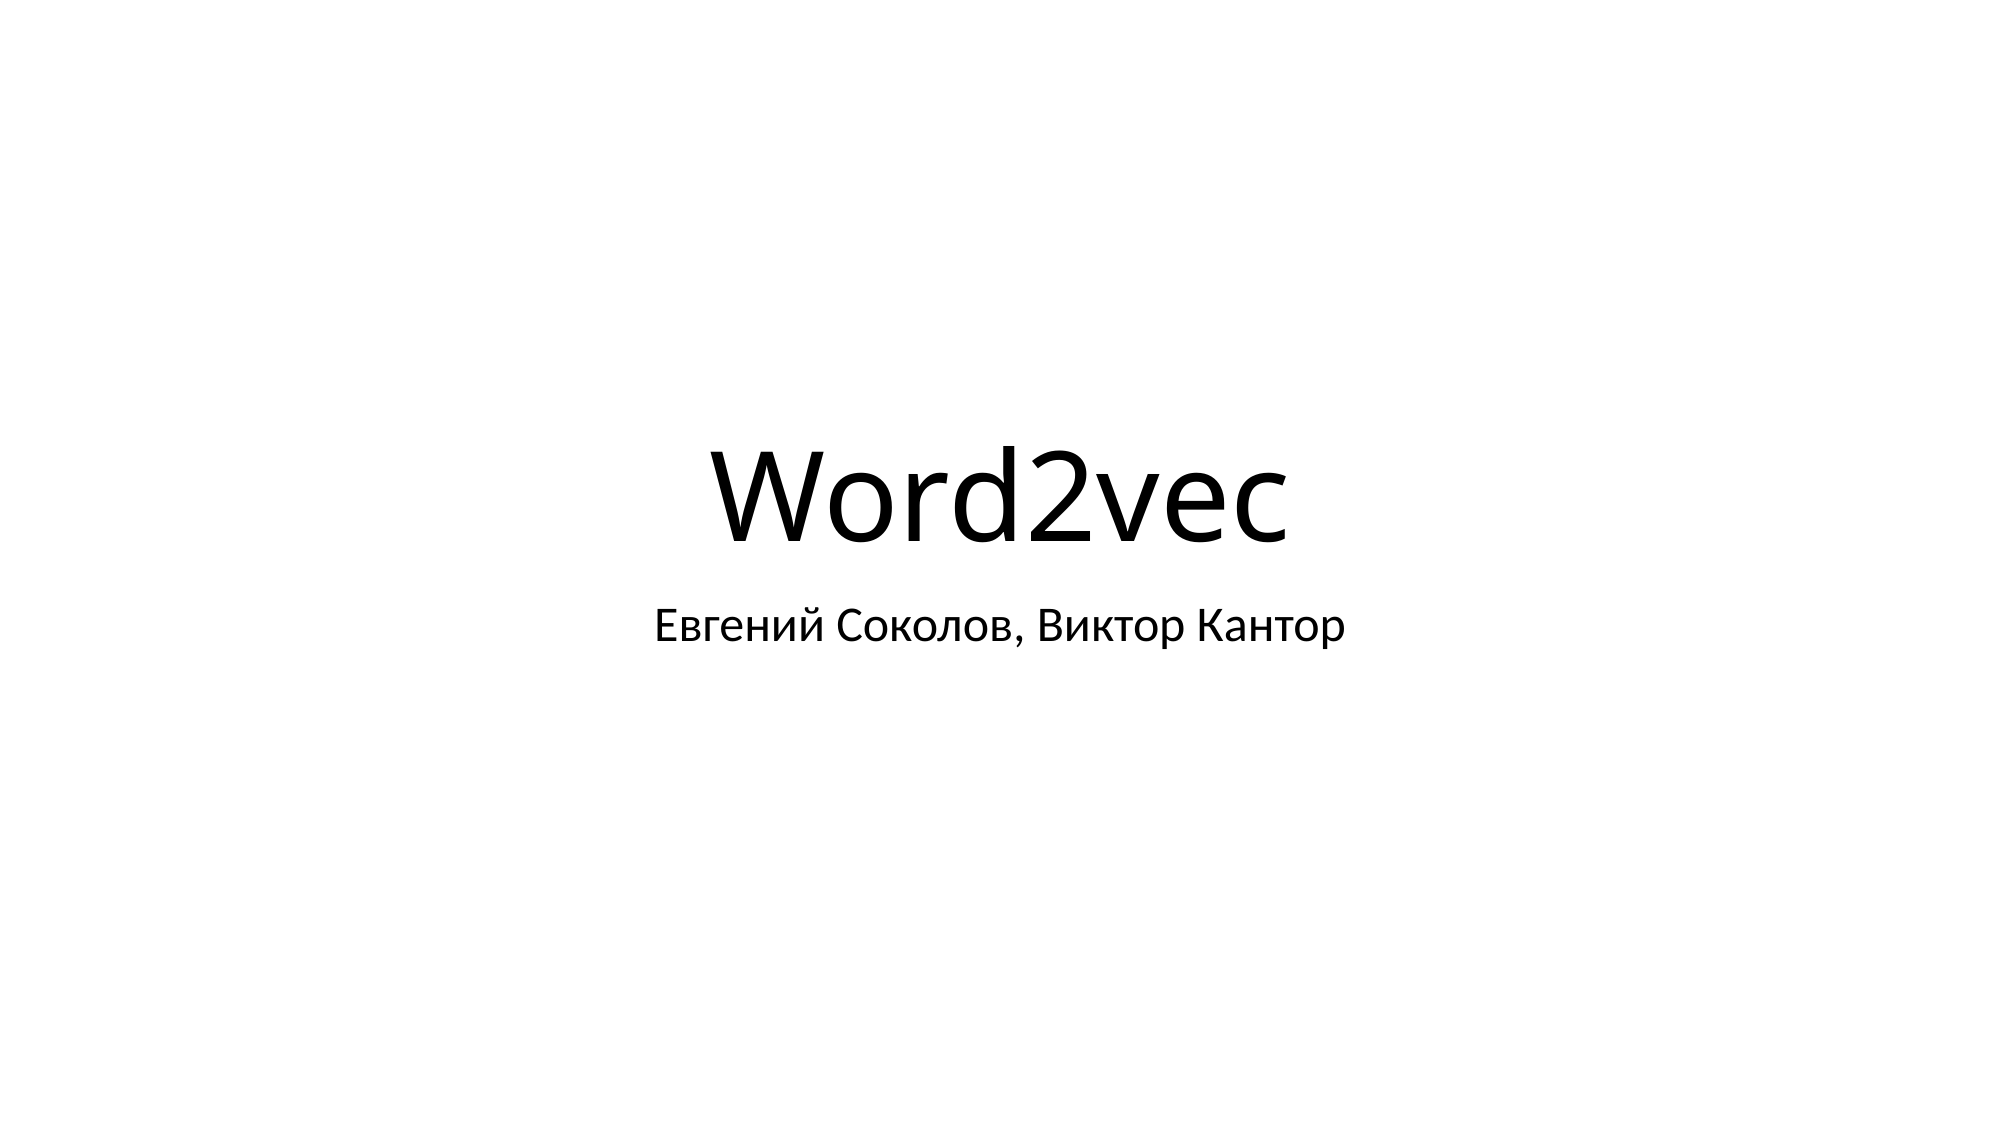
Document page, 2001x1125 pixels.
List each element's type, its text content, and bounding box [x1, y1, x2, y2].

subtitle Евгений Соколов, Виктор Кантор [249, 590, 1750, 863]
title Word2vec [249, 184, 1750, 576]
